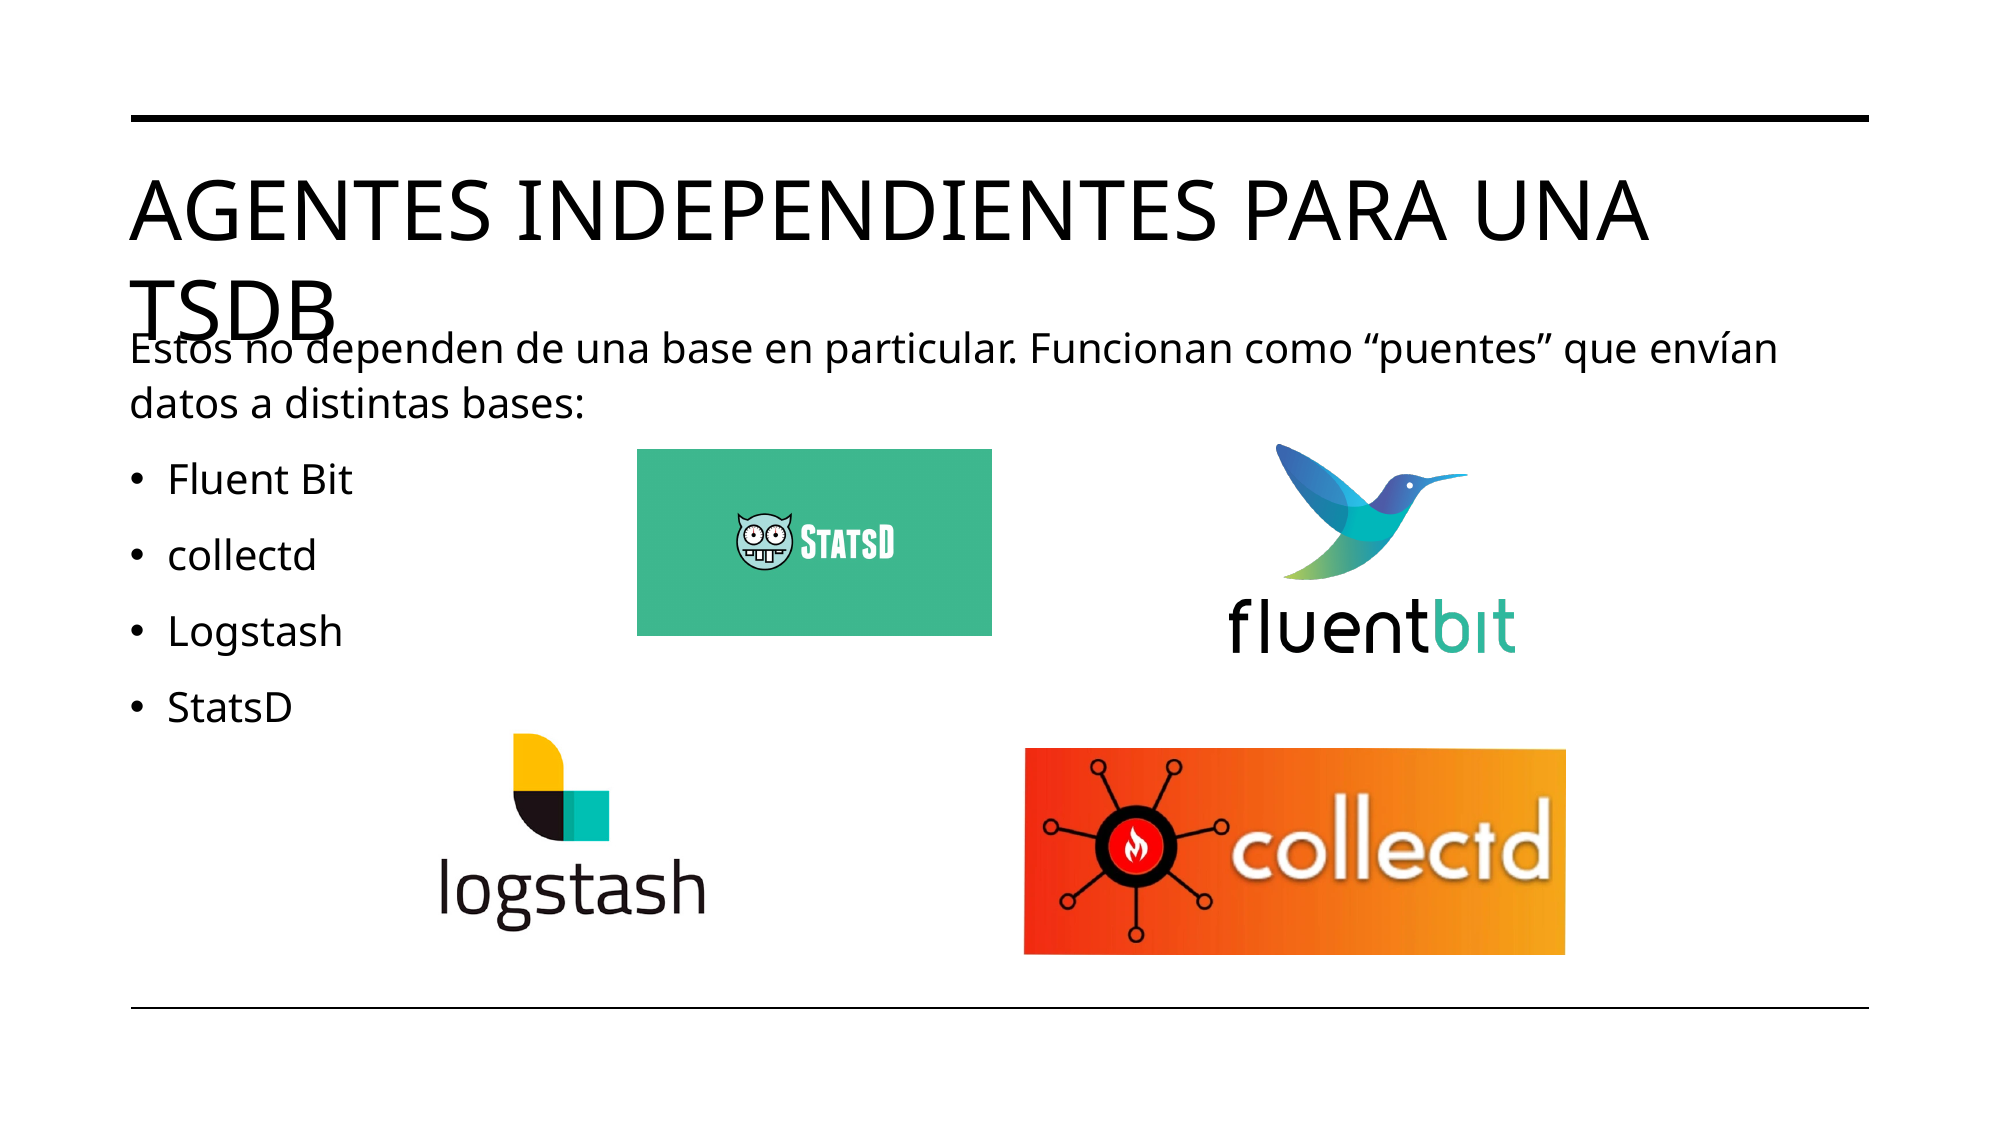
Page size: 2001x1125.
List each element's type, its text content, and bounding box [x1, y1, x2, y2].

picture [372, 705, 766, 955]
picture [1229, 444, 1515, 653]
list Estos no dependen de una base en particular. Funcionan como “puentes” que envían datos a distintas bases: Fluent Bit collectd Logstash StatsD [114, 309, 1869, 978]
picture [637, 449, 992, 636]
title AGENTES INDEPENDIENTES PARA UNA TSDB [114, 149, 1869, 309]
picture [1022, 748, 1566, 955]
